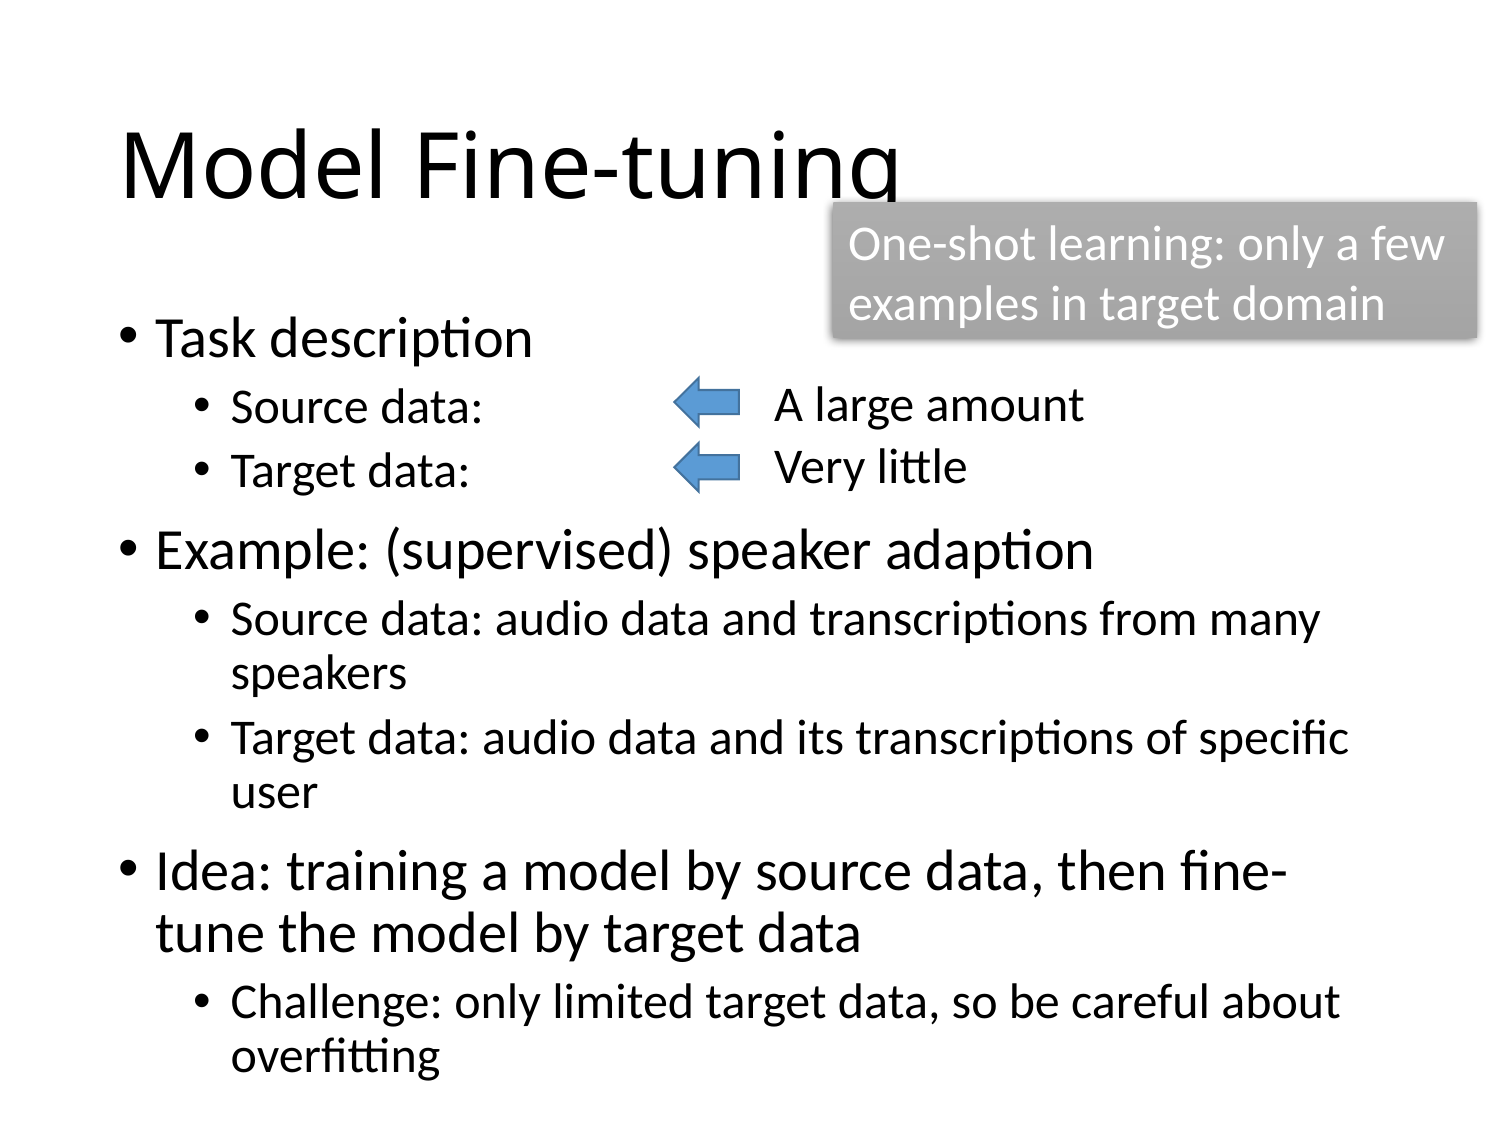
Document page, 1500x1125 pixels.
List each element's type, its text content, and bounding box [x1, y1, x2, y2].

text_box [672, 440, 740, 494]
title Model Fine-tuning [103, 59, 1397, 278]
text_box One-shot learning: only a few examples in target domain [833, 202, 1478, 338]
text_box [672, 375, 740, 429]
text_box Very little [759, 439, 1011, 502]
text_box A large amount [759, 364, 1110, 439]
